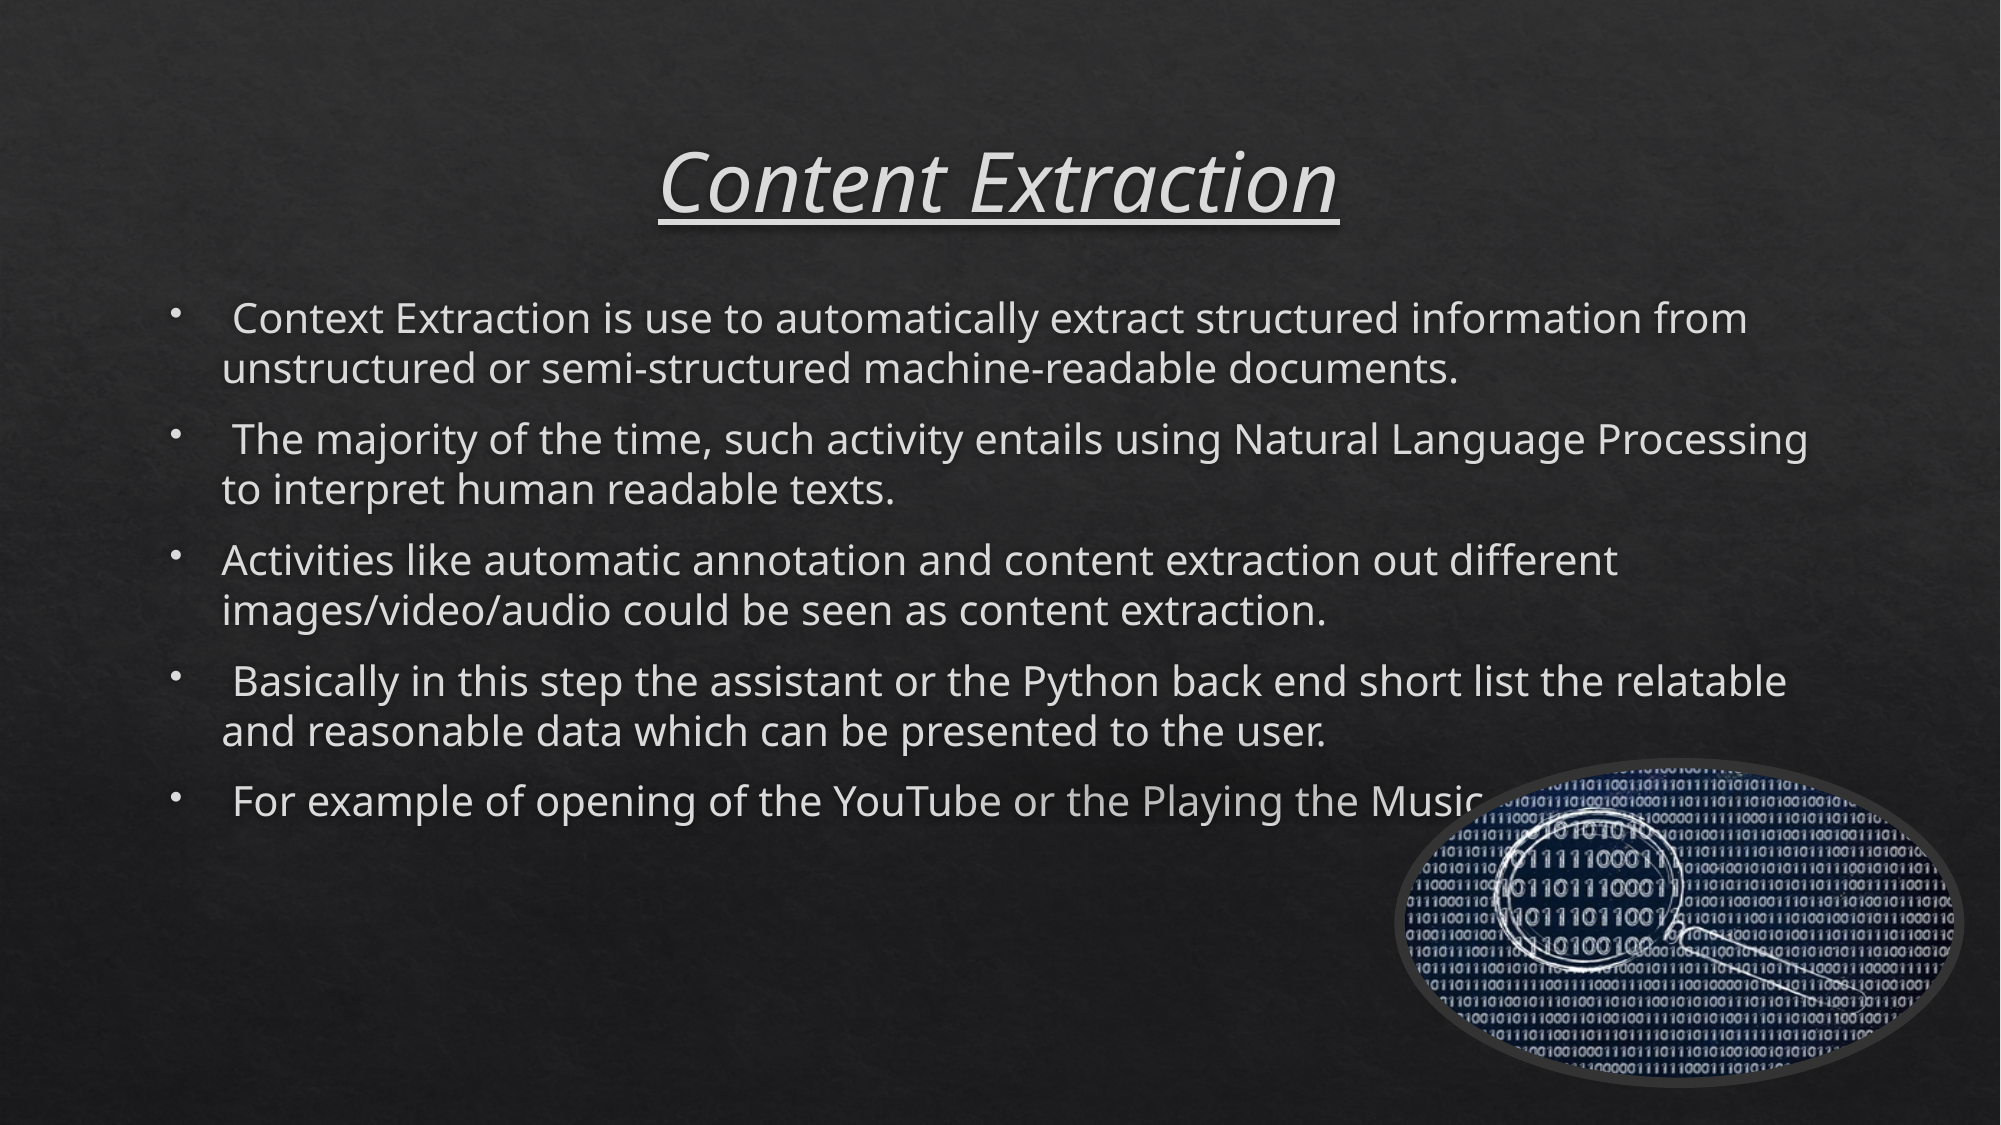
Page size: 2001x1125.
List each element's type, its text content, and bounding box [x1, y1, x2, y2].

list Context Extraction is use to automatically extract structured information from unstructured or semi-structured machine-readable documents. The majority of the time, such activity entails using Natural Language Processing to interpret human readable texts. Activities like automatic annotation and content extraction out different images/video/audio could be seen as content extraction. Basically in this step the assistant or the Python back end short list the relatable and reasonable data which can be presented to the user. For example of opening of the YouTube or the Playing the Music. [149, 284, 1849, 950]
picture [1399, 762, 1960, 1083]
title Content Extraction [149, 99, 1849, 260]
